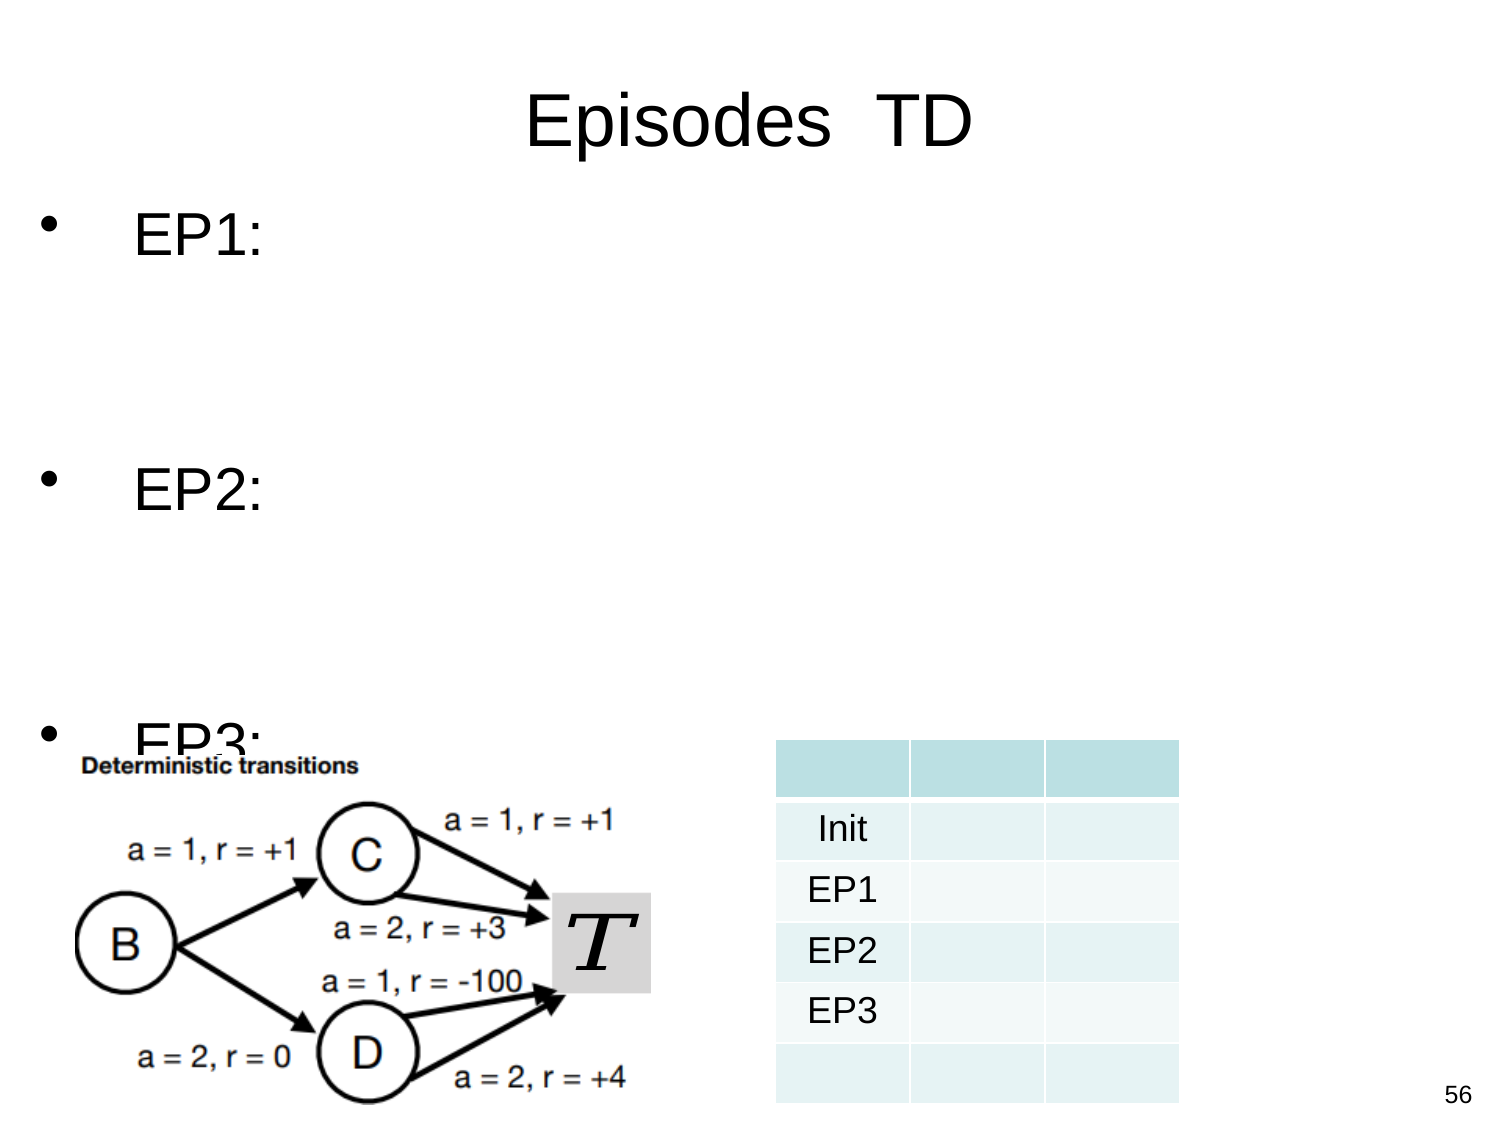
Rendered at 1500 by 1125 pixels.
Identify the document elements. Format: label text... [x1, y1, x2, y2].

slide_number 56 [1137, 1070, 1488, 1112]
picture [74, 755, 651, 1105]
